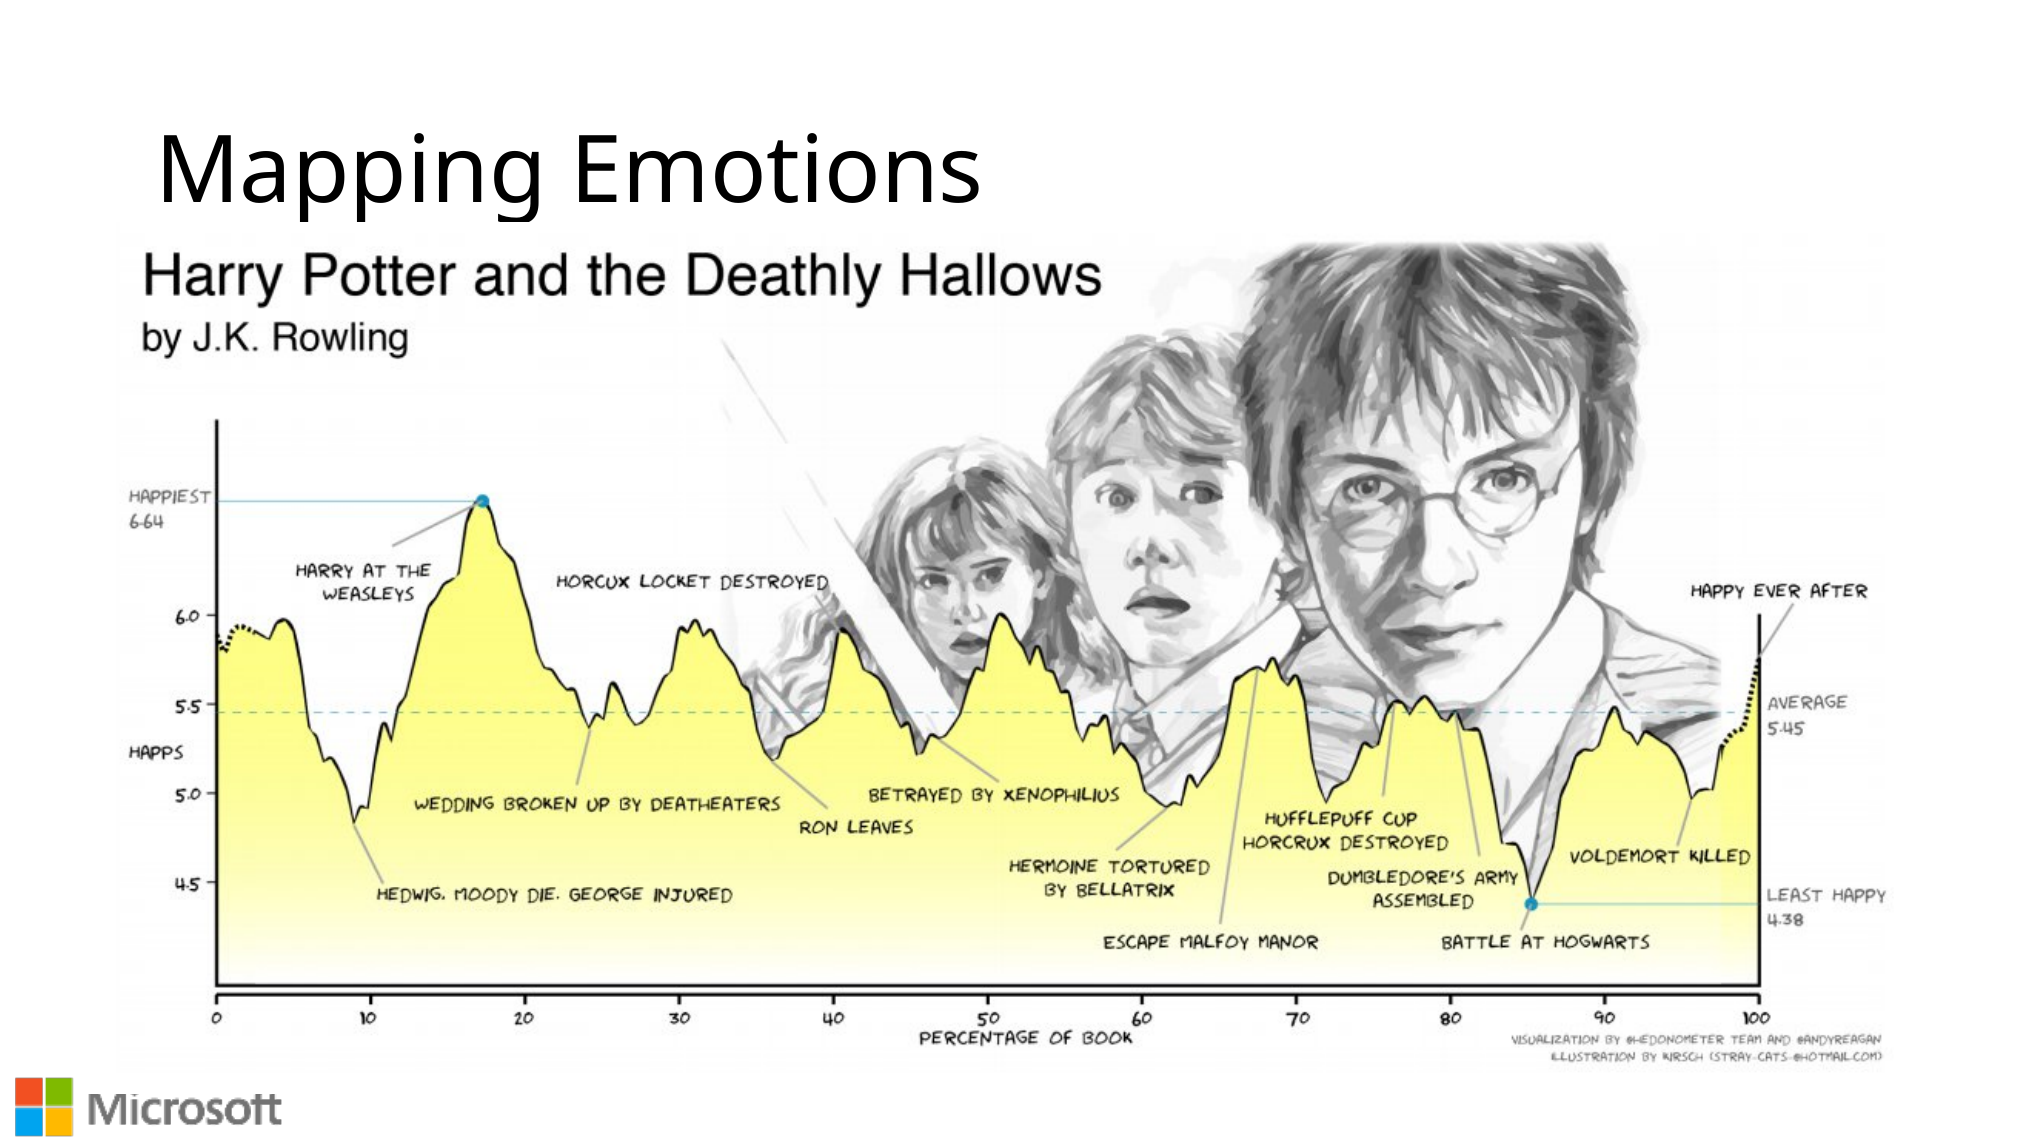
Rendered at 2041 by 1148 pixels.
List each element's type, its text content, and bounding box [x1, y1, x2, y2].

picture [14, 222, 1957, 1138]
title Mapping Emotions [140, 61, 1900, 222]
